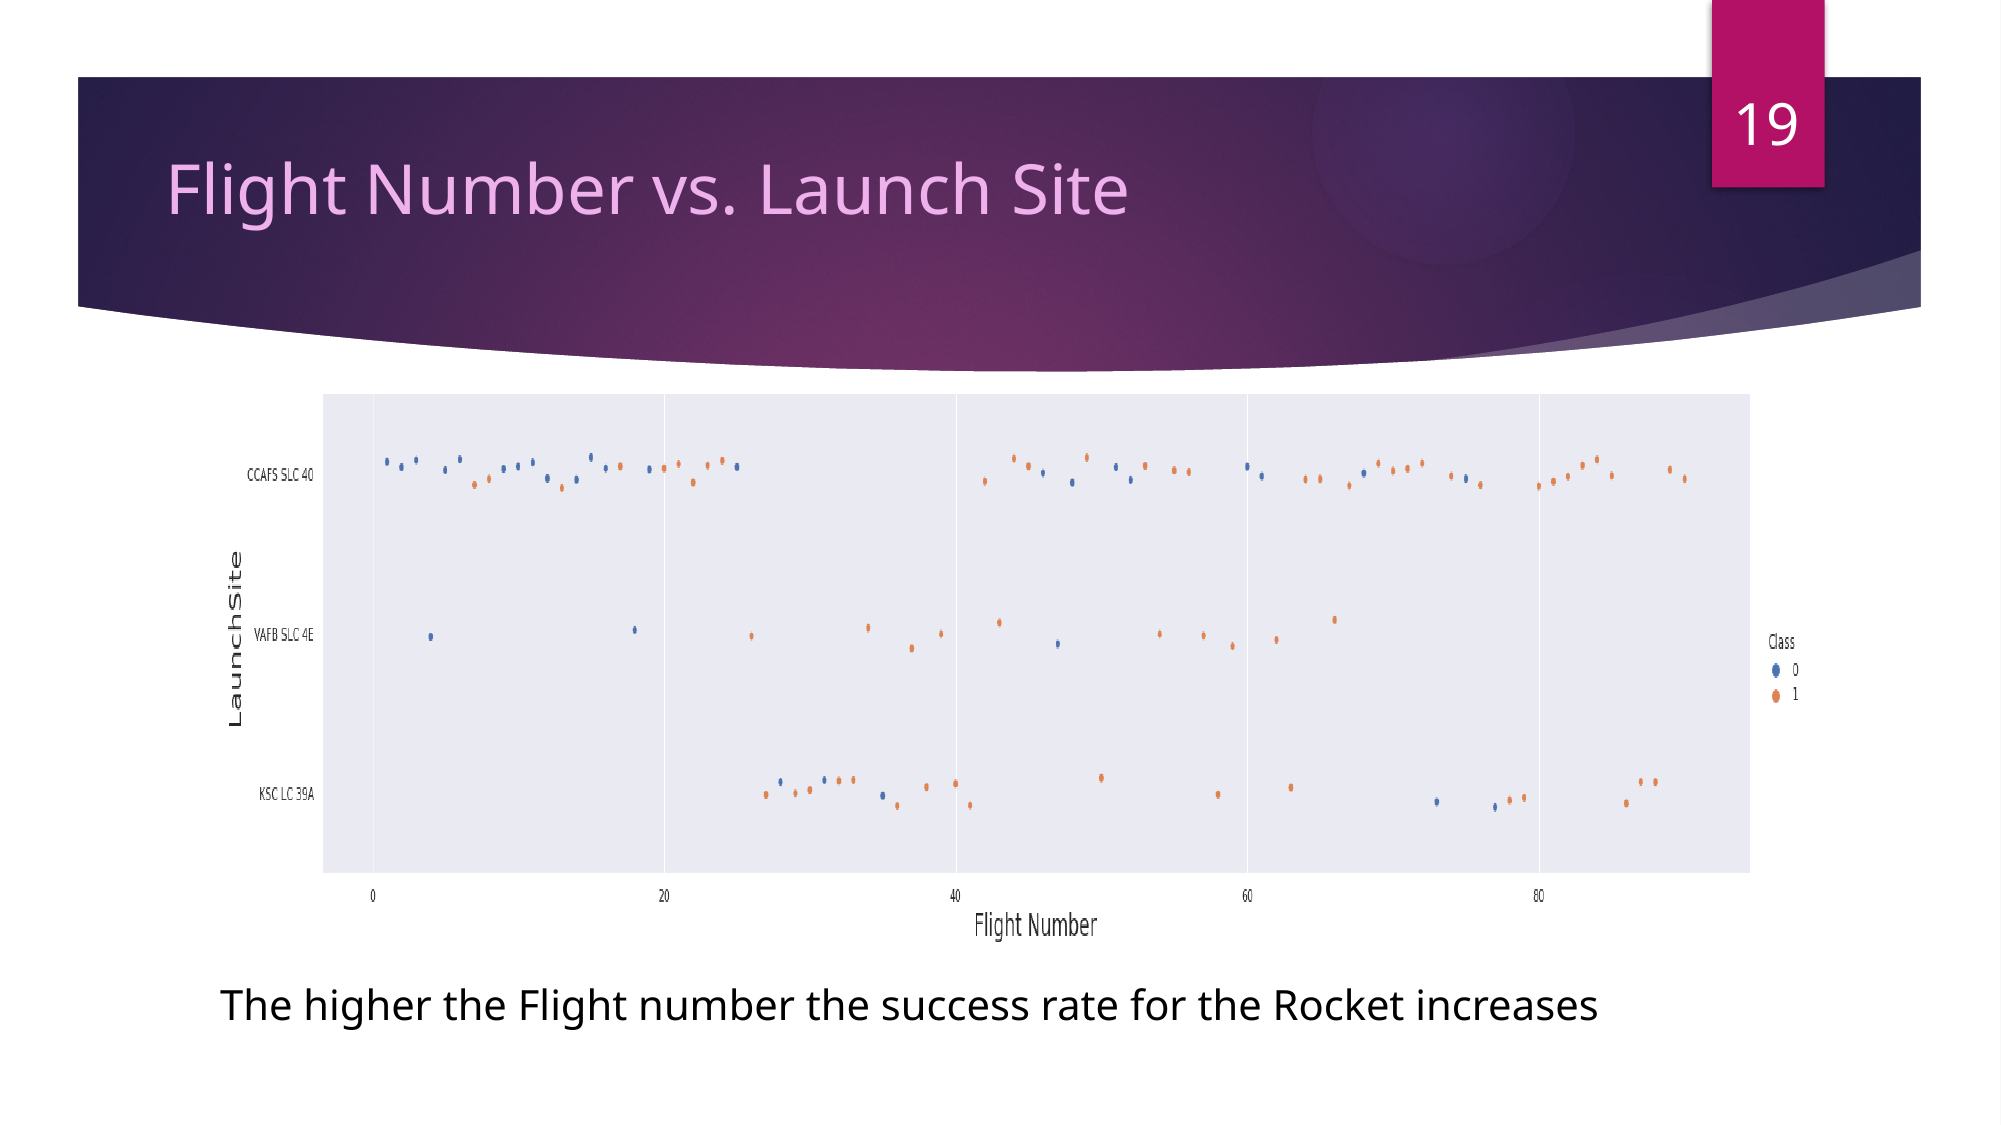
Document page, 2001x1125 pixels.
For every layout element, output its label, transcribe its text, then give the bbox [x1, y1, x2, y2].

text_box Flight Number vs. Launch Site [150, 146, 1876, 237]
slide_number 19 [1698, 48, 1836, 146]
picture [221, 383, 1806, 954]
text_box The higher the Flight number the success rate for the Rocket increases [205, 970, 1726, 1036]
